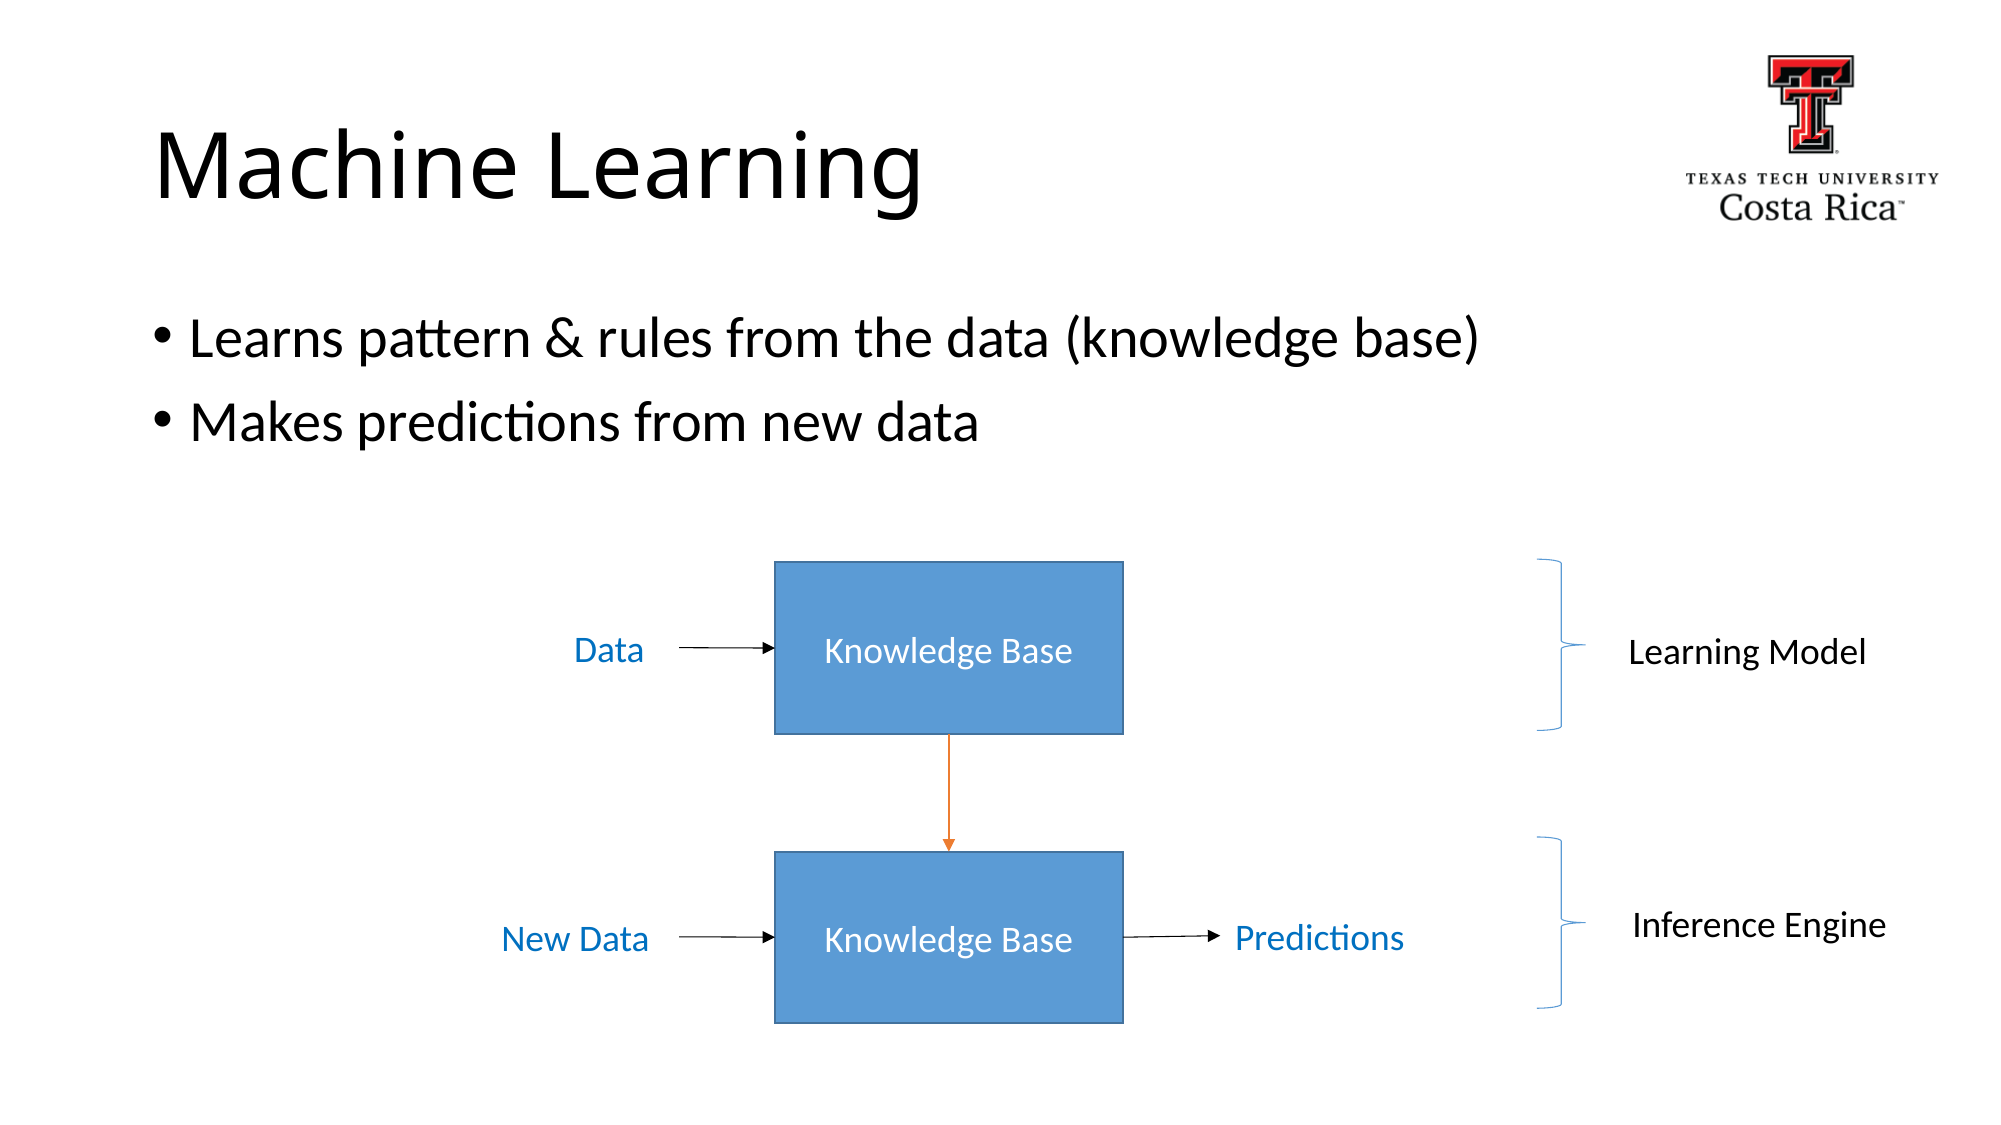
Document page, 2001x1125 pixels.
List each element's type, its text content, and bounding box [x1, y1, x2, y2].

text_box Knowledge Base [774, 851, 1124, 1024]
text_box [1536, 558, 1586, 731]
text_box Knowledge Base [774, 561, 1124, 735]
text_box [1536, 836, 1586, 1009]
text_box Predictions [1220, 905, 1440, 966]
picture [1664, 30, 1964, 251]
text_box New Data [486, 906, 680, 967]
text_box Data [559, 617, 680, 678]
title Machine Learning [137, 59, 1863, 278]
text_box Learning Model [1613, 619, 1907, 680]
list Learns pattern & rules from the data (knowledge base) Makes predictions from new data [137, 299, 1863, 1014]
text_box Inference Engine [1617, 892, 1911, 953]
